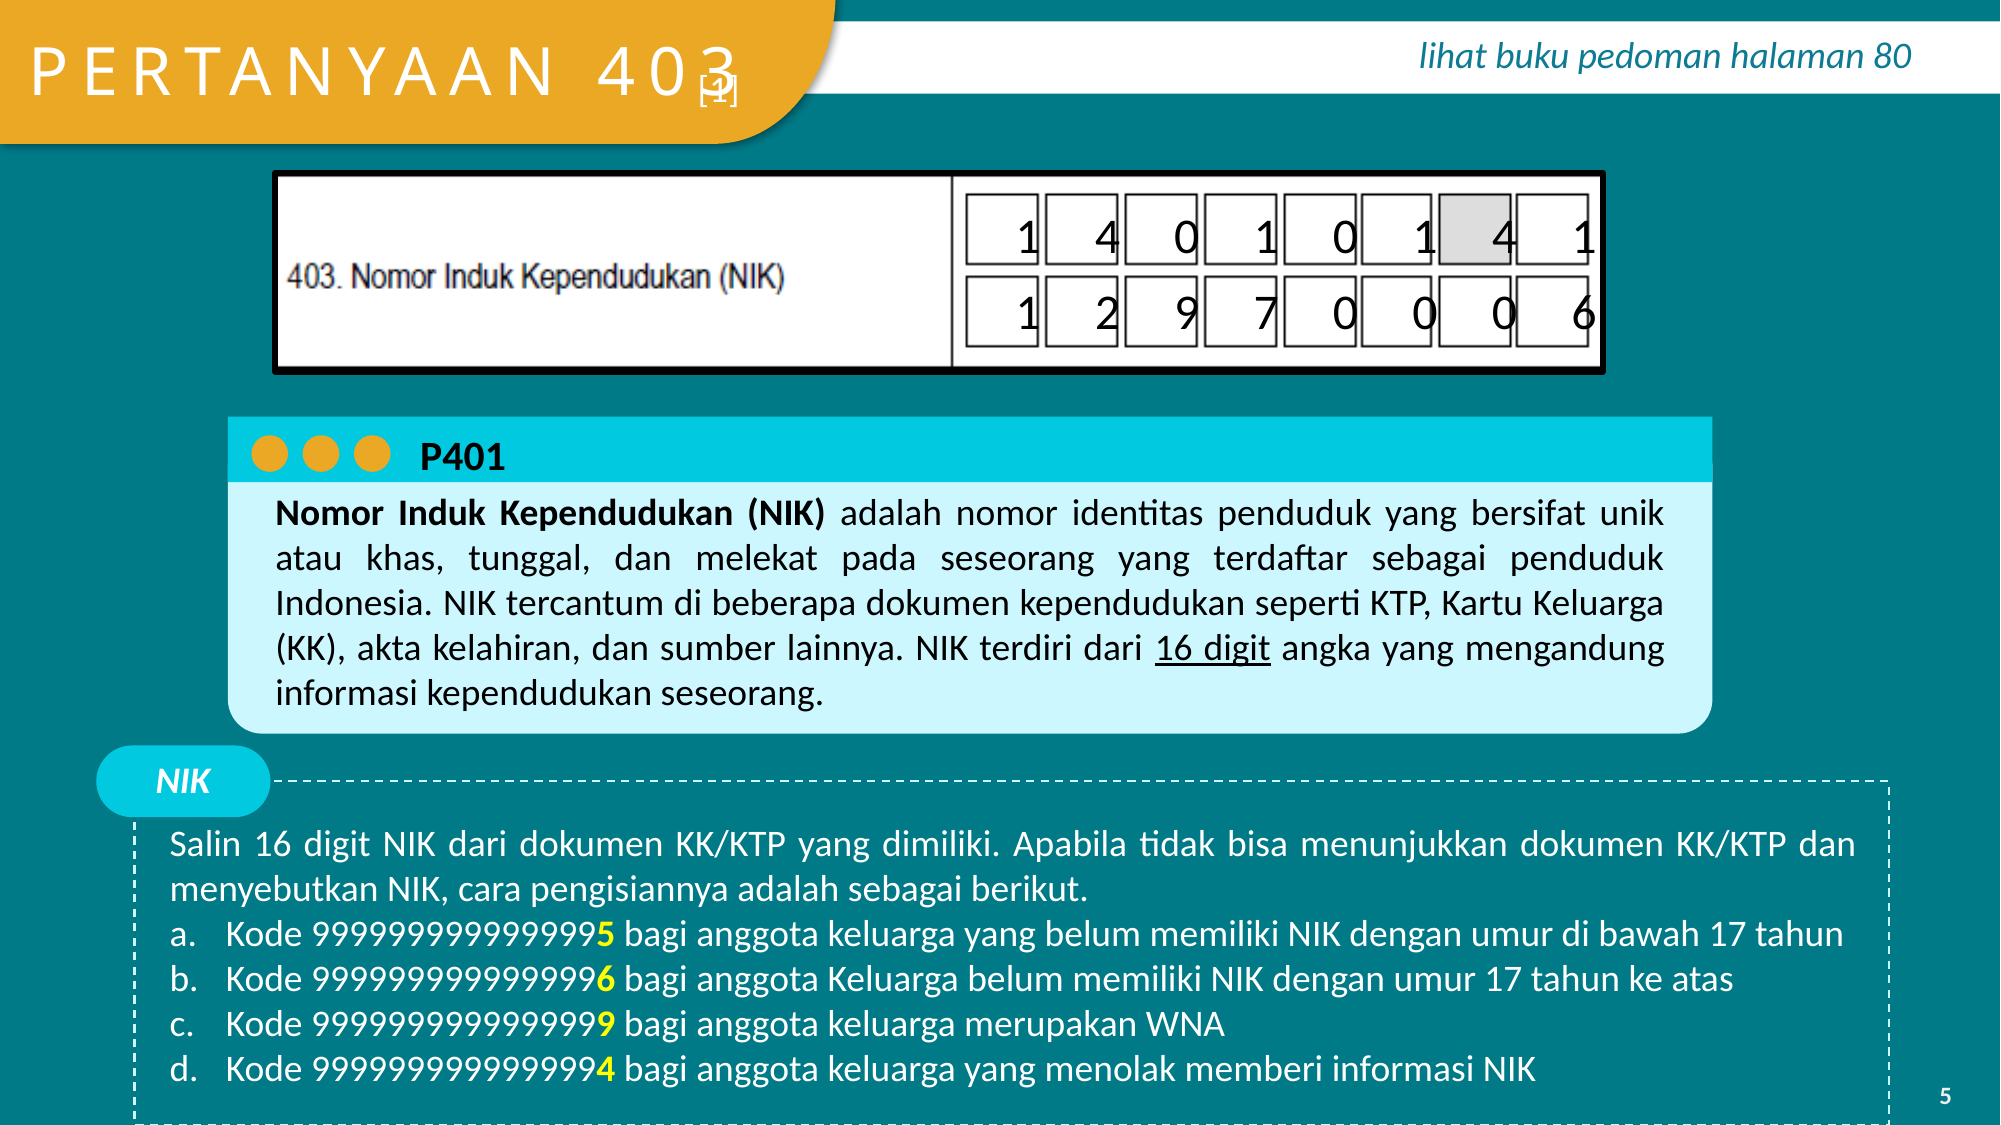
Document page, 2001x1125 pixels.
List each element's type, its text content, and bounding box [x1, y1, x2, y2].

text_box lihat buku pedoman halaman 80 [1404, 23, 1927, 83]
text_box [0, 0, 837, 145]
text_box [251, 435, 391, 472]
text_box [226, 461, 1714, 735]
text_box [227, 415, 1713, 483]
text_box 14010141 [1600, 195, 1612, 271]
text_box P401 [405, 421, 531, 486]
slide_number 5 [1896, 1065, 1968, 1125]
text_box Nomor Induk Kependudukan (NIK) adalah nomor identitas penduduk yang bersifat unik atau khas, tunggal, dan melekat pada seseorang yang terdaftar sebagai penduduk Indonesia. NIK tercantum di beberapa dokumen kependudukan seperti KTP, Kartu Keluarga (KK), akta kelahiran, dan sumber lainnya. NIK terdiri dari 16 digit angka yang mengandung informasi kependudukan seseorang. [260, 480, 1681, 721]
picture [278, 175, 1600, 369]
text_box PERTANYAAN 403 [13, 21, 754, 116]
text_box [819, 20, 2000, 95]
text_box [95, 744, 272, 819]
text_box Salin 16 digit NIK dari dokumen KK/KTP yang dimiliki. Apabila tidak bisa menunjukkan dokumen KK/KTP dan menyebutkan NIK, cara pengisiannya adalah sebagai berikut. Kode 9999999999999995 bagi anggota keluarga yang belum memiliki NIK dengan umur di bawah 17 tahun Kode 9999999999999996 bagi anggota Keluarga belum memiliki NIK dengan umur 17 tahun ke atas Kode 9999999999999999 bagi anggota keluarga merupakan WNA Kode 9999999999999994 bagi anggota keluarga yang menolak memberi informasi NIK [154, 811, 1873, 1097]
text_box NIK [115, 748, 251, 809]
text_box [133, 780, 1890, 1125]
text_box [1] [682, 58, 755, 118]
text_box 12970006 [1600, 272, 1612, 347]
